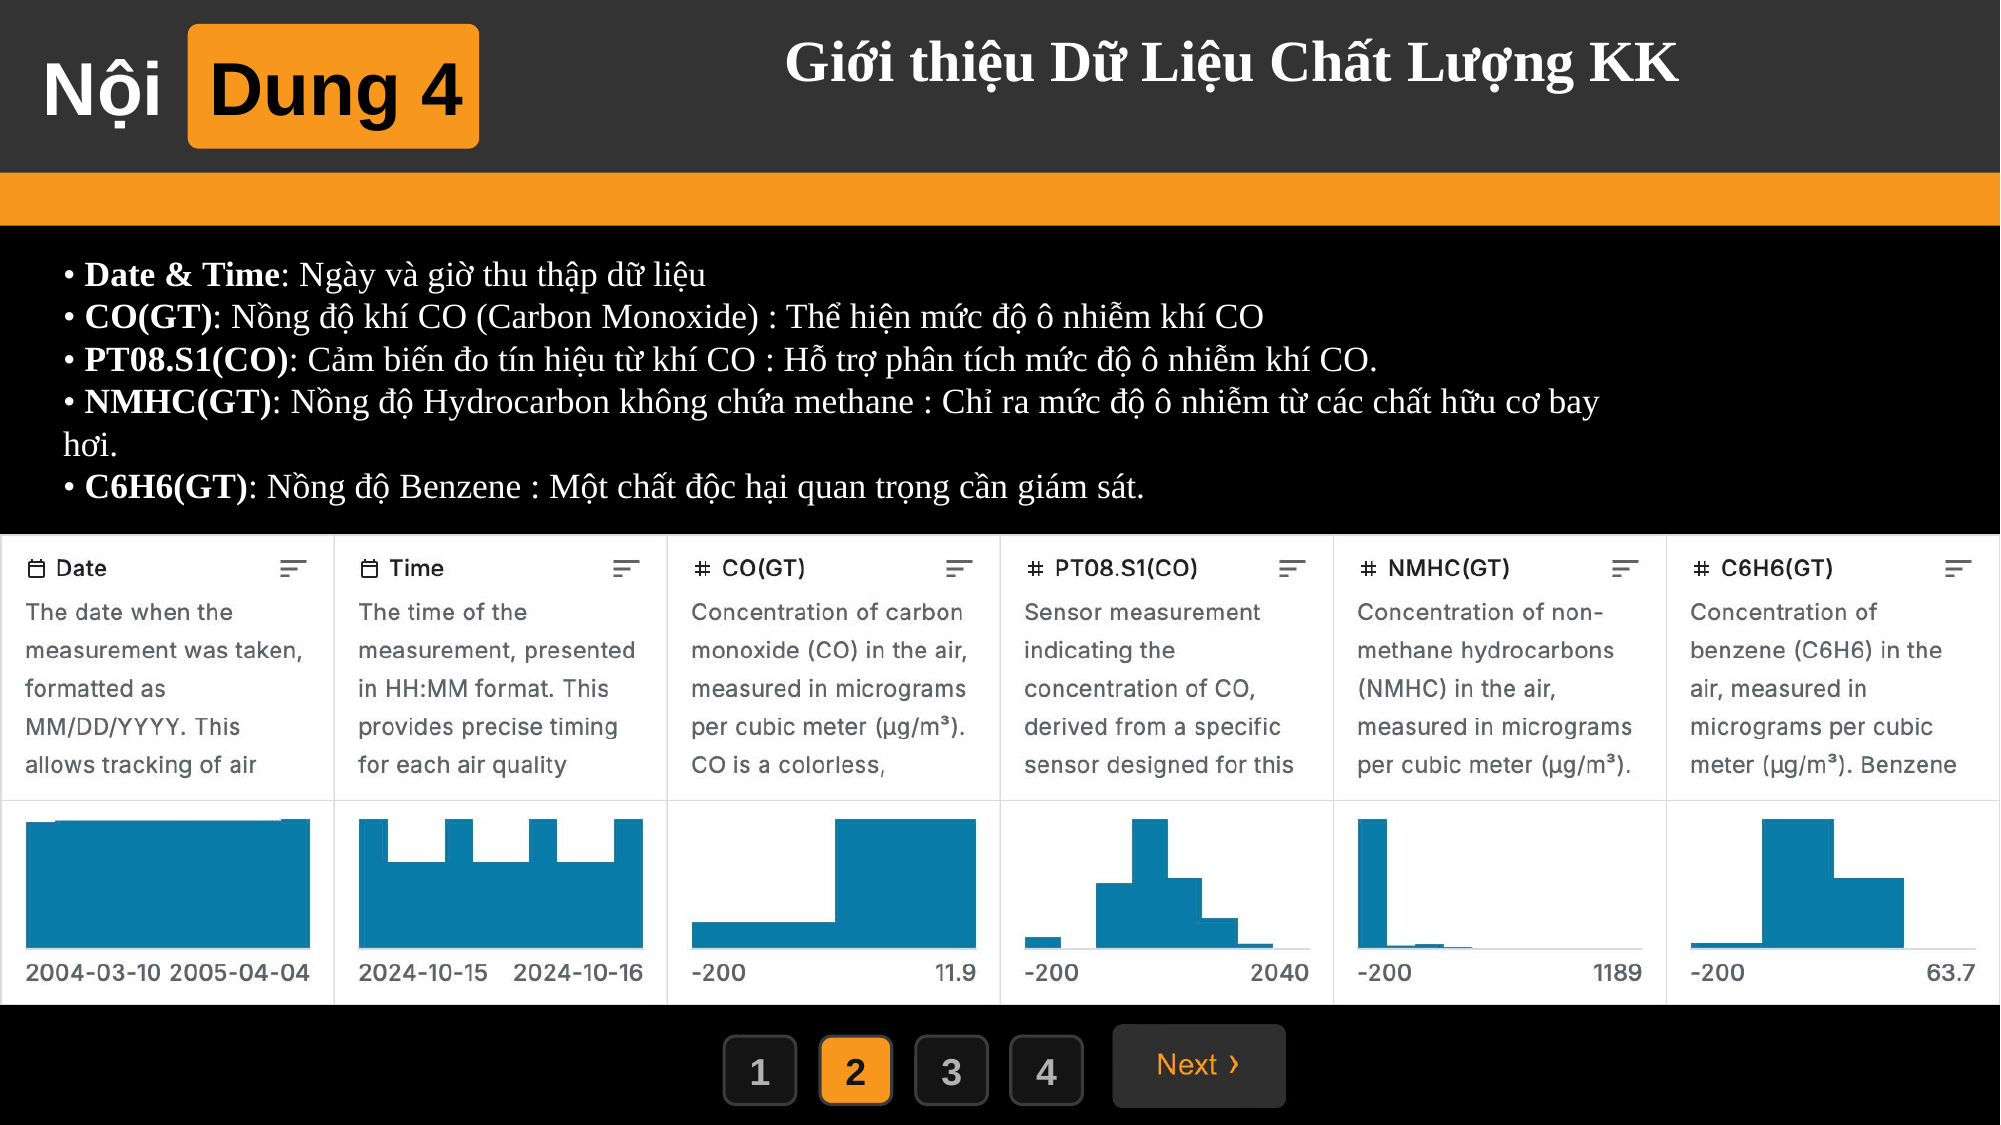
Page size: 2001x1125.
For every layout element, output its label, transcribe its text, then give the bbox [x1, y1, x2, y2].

text_box 2 [818, 1035, 893, 1106]
text_box 1 [723, 1035, 797, 1106]
text_box 4 [1009, 1035, 1084, 1106]
text_box Giới thiệu Dữ Liệu Chất Lượng KK [497, 15, 1982, 101]
text_box • Date & Time: Ngày và giờ thu thập dữ liệu • CO(GT): Nồng độ khí CO (Carbon Monoxide) : Thể hiện mức độ ô nhiễm khí CO • PT08.S1(CO): Cảm biến đo tín hiệu từ khí CO : Hỗ trợ phân tích mức độ ô nhiễm khí CO. • NMHC(GT): Nồng độ Hydrocarbon không chứa methane : Chỉ ra mức độ ô nhiễm từ các chất hữu cơ bay hơi. • C6H6(GT): Nồng độ Benzene : Một chất độc hại quan trọng cần giám sát. [48, 243, 1641, 514]
text_box [186, 22, 481, 150]
text_box [0, 172, 2000, 227]
text_box [0, 0, 2000, 172]
picture [0, 534, 2000, 1005]
text_box [0, 227, 2000, 534]
text_box Nội [0, 33, 186, 138]
text_box [0, 1005, 2000, 1125]
text_box 3 [914, 1035, 989, 1106]
text_box Dung 4 [193, 33, 480, 138]
picture [1105, 1015, 1301, 1125]
